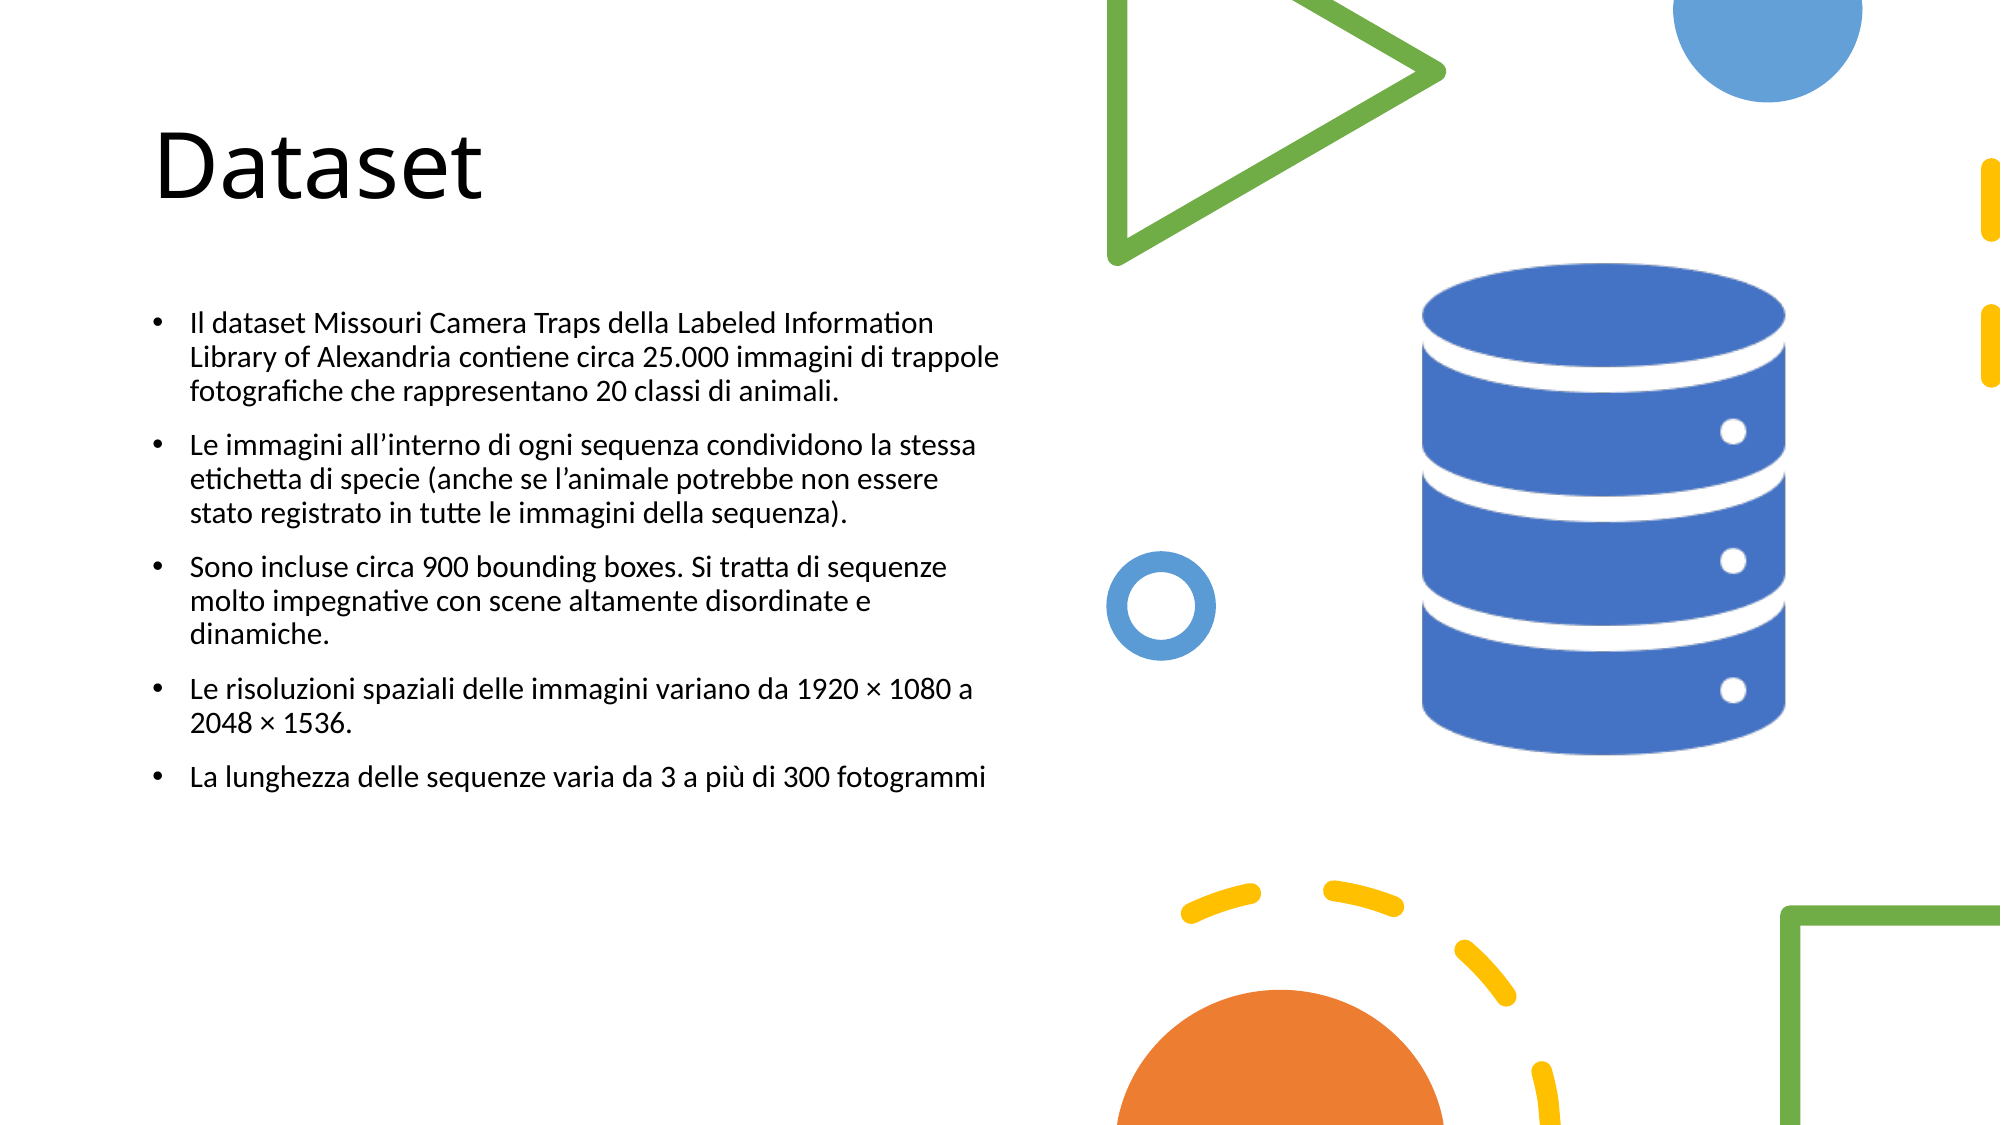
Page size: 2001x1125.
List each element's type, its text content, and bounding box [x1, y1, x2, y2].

text_box [1115, 988, 1445, 1125]
text_box [1180, 883, 1261, 924]
text_box [1780, 905, 2000, 1125]
text_box [1107, 0, 1447, 267]
text_box [1671, 0, 1864, 104]
text_box [1531, 1061, 1561, 1125]
picture [1293, 199, 1915, 820]
text_box [1323, 880, 1405, 918]
text_box [1115, 560, 1207, 652]
list Il dataset Missouri Camera Traps della Labeled Information Library of Alexandria contiene circa 25.000 immagini di trappole fotografiche che rappresentano 20 classi di animali. Le immagini all’interno di ogni sequenza condividono la stessa etichetta di specie (anche se l’animale potrebbe non essere stato registrato in tutte le immagini della sequenza). Sono incluse circa 900 bounding boxes. Si tratta di sequenze molto impegnative con scene altamente disordinate e dinamiche. Le risoluzioni spaziali delle immagini variano da 1920 × 1080 a 2048 × 1536. La lunghezza delle sequenze varia da 3 a più di 300 fotogrammi [137, 299, 1023, 1014]
title Dataset [137, 59, 1023, 278]
text_box [0, 0, 2000, 1125]
text_box [1454, 939, 1517, 1007]
